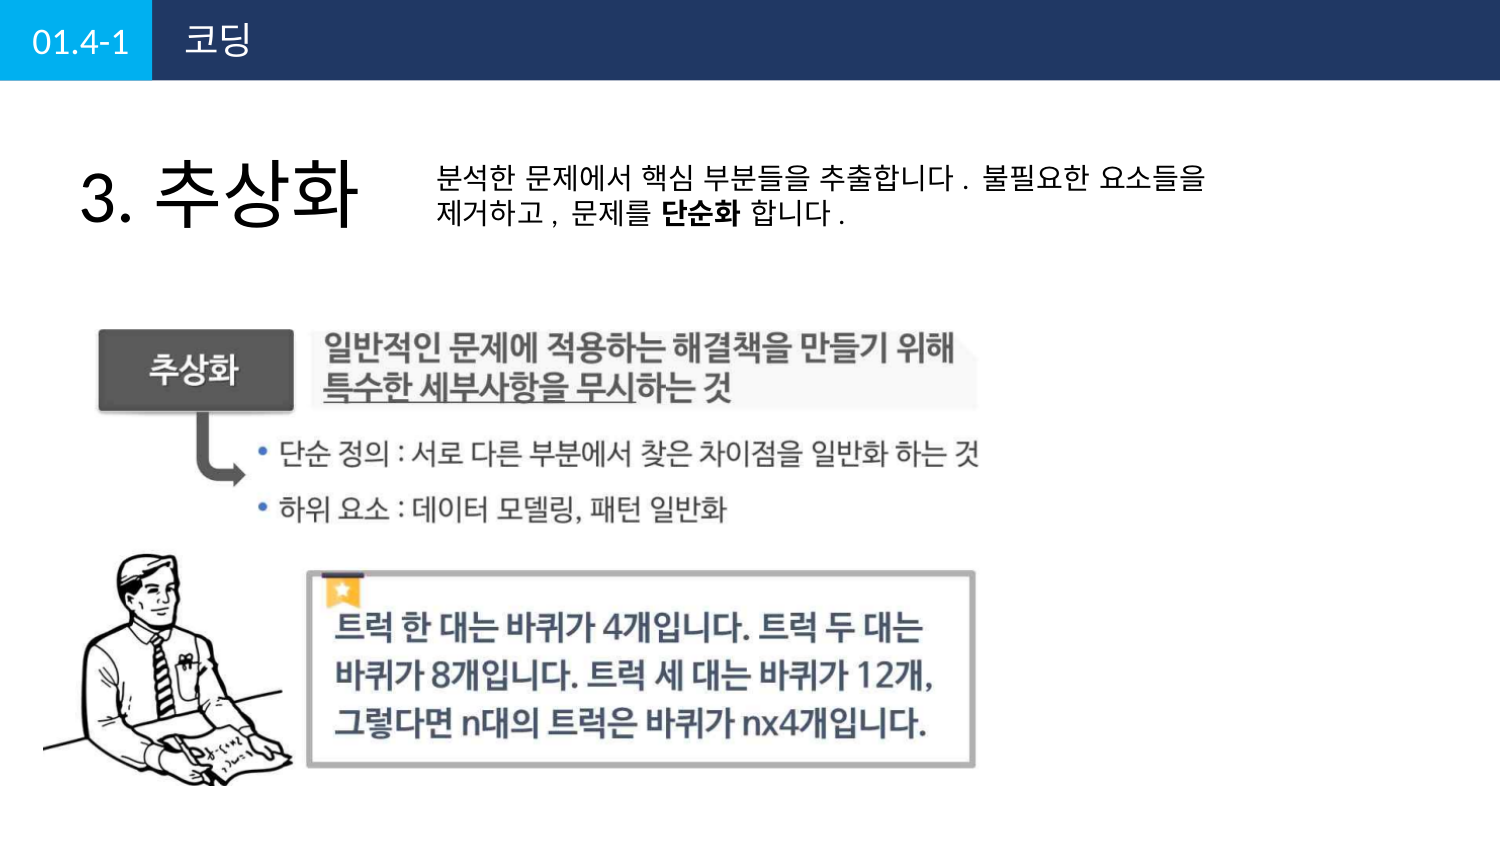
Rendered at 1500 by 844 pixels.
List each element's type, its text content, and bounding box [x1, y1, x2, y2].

text_box 코딩 [169, 9, 945, 70]
text_box [153, 0, 1500, 81]
text_box 분석한 문제에서 핵심 부분들을 추출합니다. 불필요한 요소들을 제거하고, 문제를 단순화 합니다. [421, 152, 1333, 238]
text_box 01.4-1 [17, 9, 153, 70]
text_box [0, 0, 153, 81]
text_box 3.추상화 [63, 140, 413, 245]
picture [43, 318, 1016, 786]
